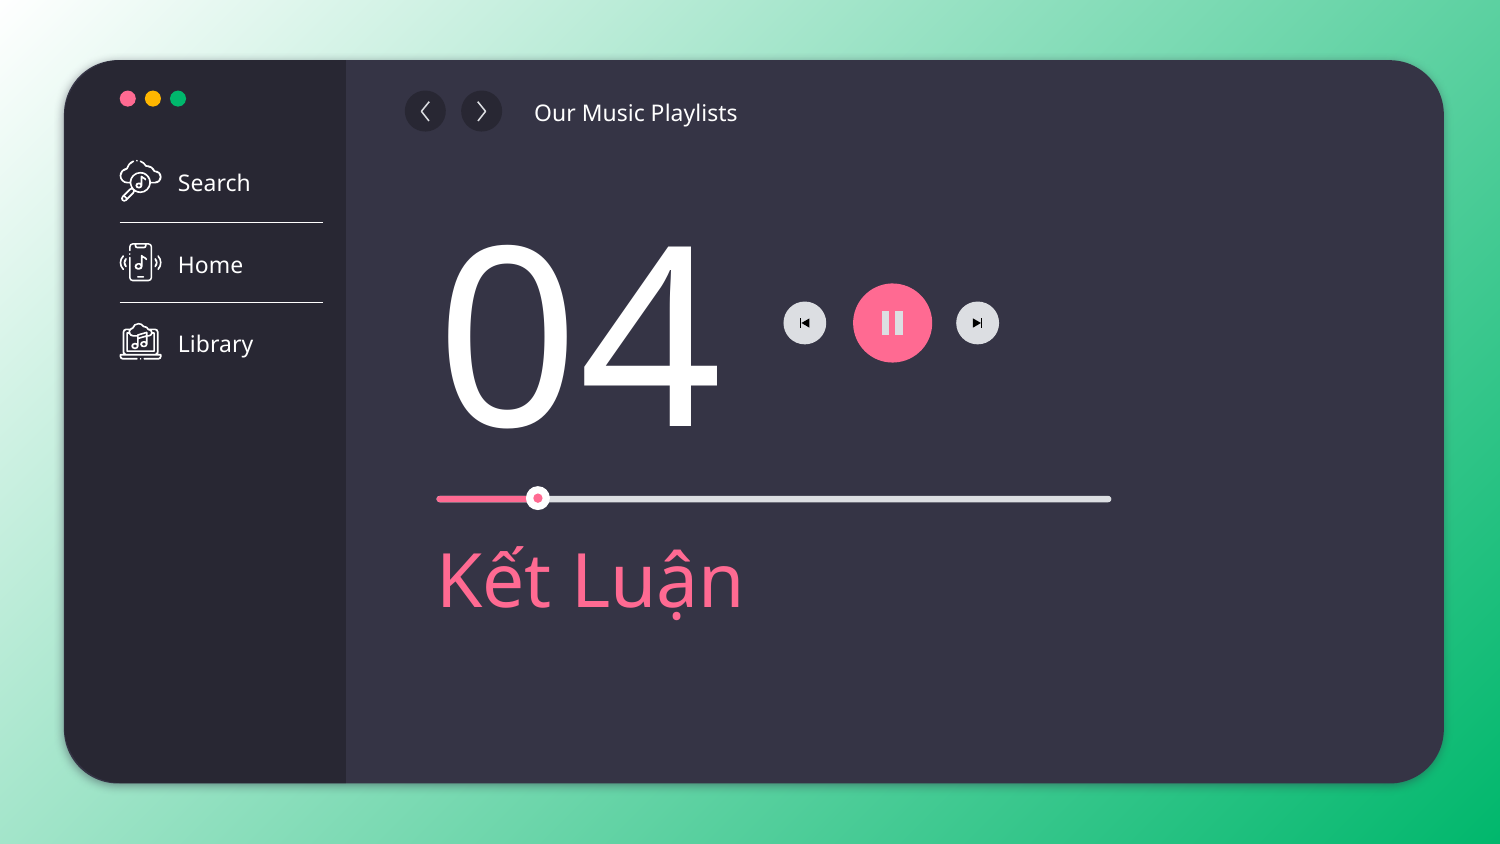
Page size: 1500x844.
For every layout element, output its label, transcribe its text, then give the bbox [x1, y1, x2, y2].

title 04 [421, 191, 775, 477]
text_box [555, 495, 1112, 503]
title Kết Luận [421, 532, 1106, 634]
text_box Our Music Playlists [534, 99, 799, 123]
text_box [404, 90, 503, 132]
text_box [525, 485, 551, 511]
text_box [118, 90, 324, 360]
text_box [783, 283, 1000, 363]
text_box [436, 495, 520, 503]
